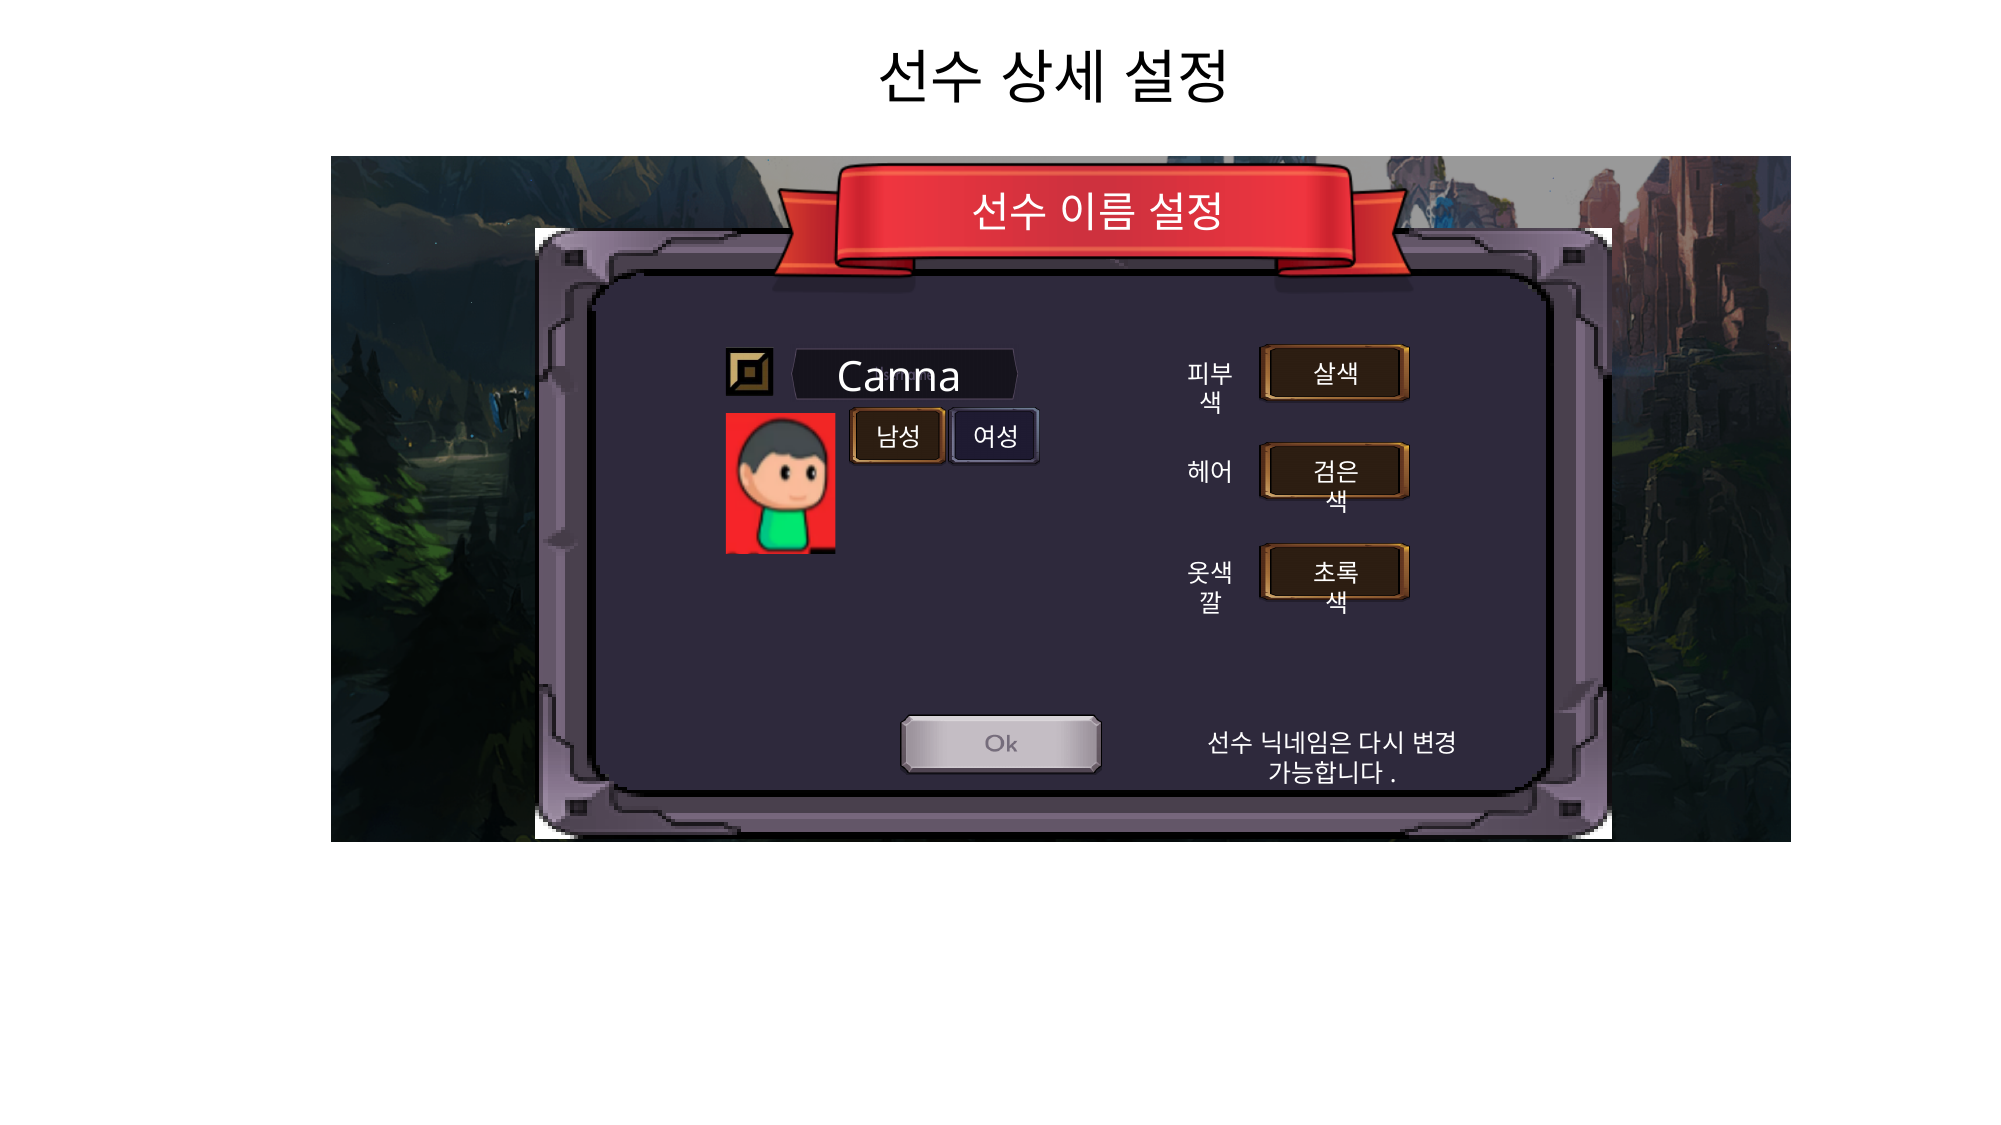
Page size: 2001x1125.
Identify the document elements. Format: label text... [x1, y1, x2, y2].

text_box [771, 162, 1415, 294]
picture [331, 156, 1791, 842]
text_box 선수 상세 설정 [630, 32, 1477, 118]
